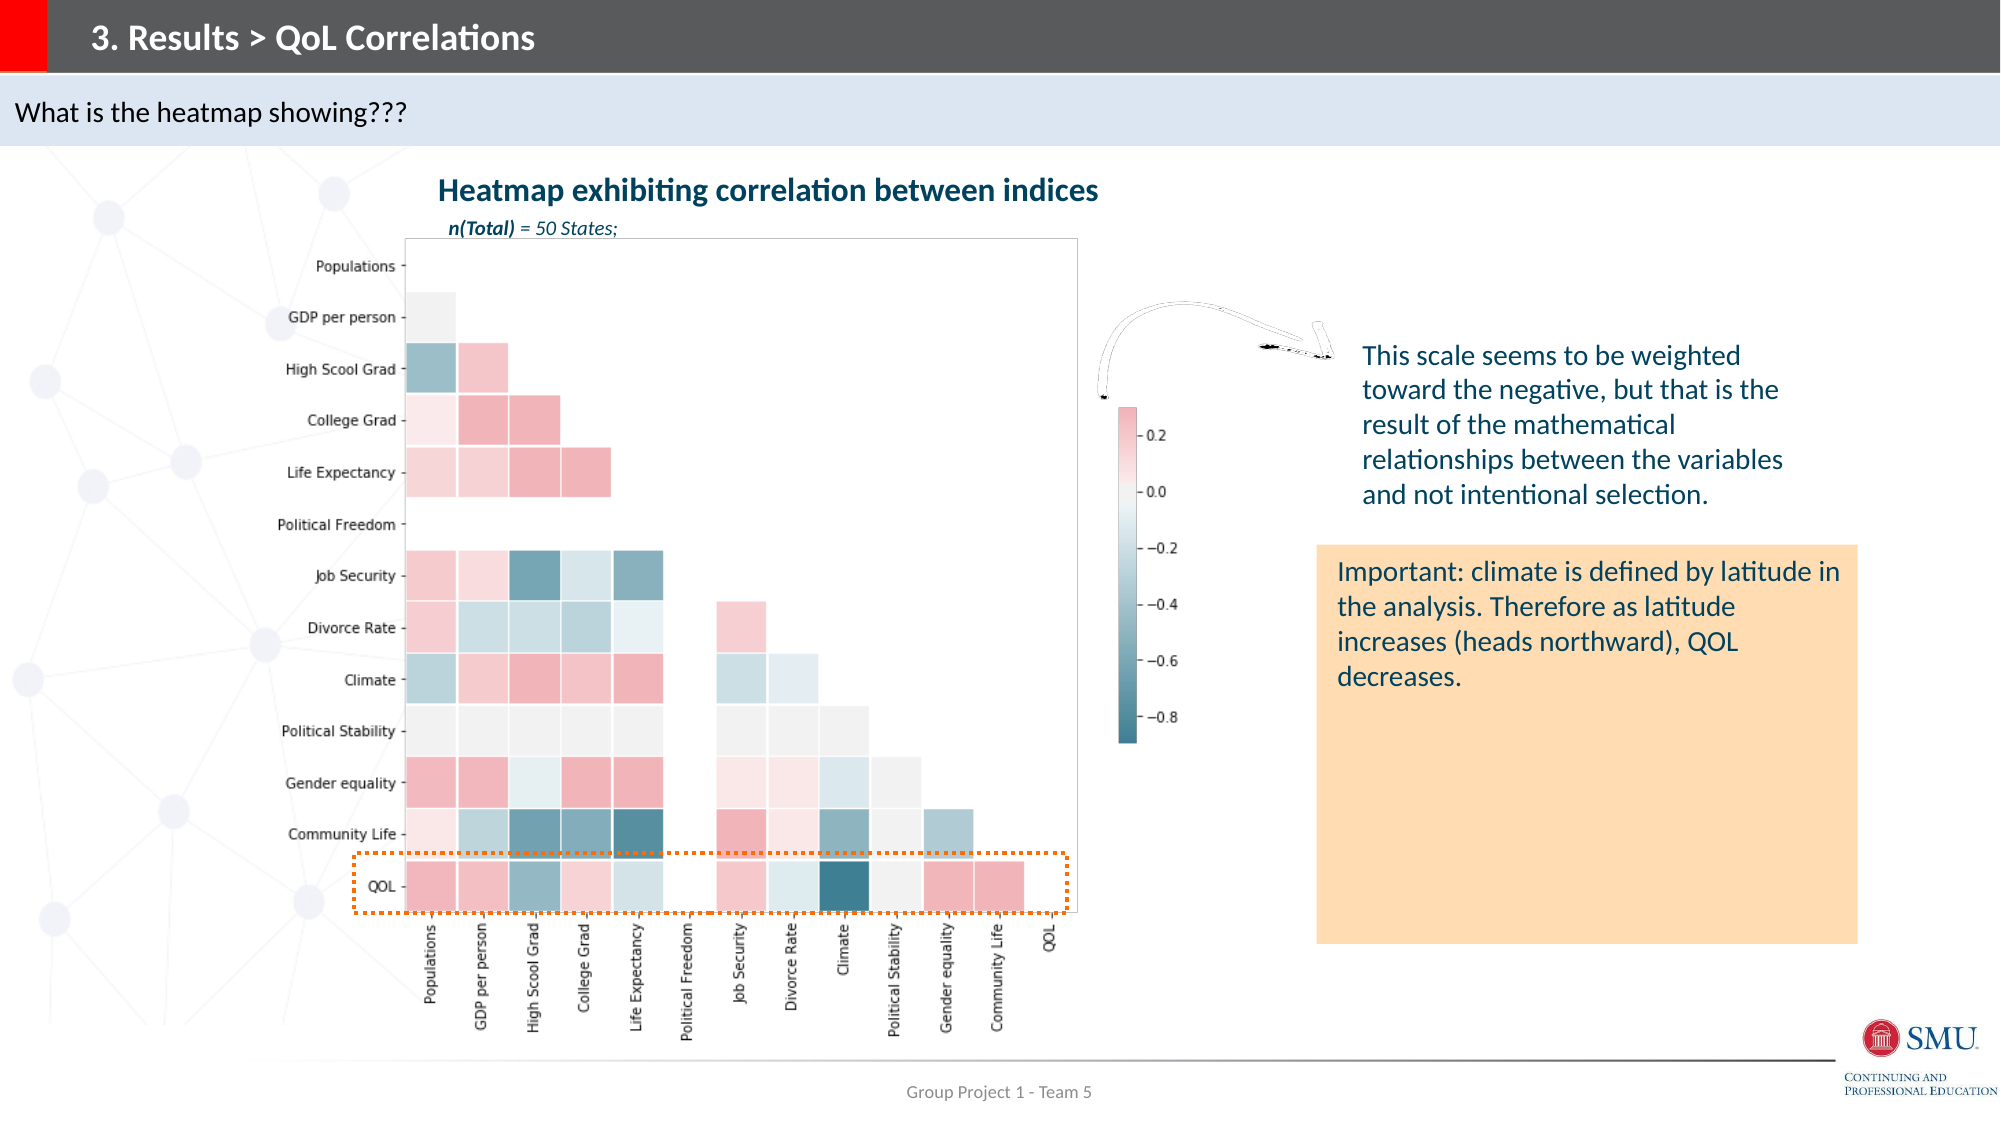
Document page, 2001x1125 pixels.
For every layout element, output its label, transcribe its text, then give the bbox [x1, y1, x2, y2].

footer Group Project 1 - Team 5 [683, 1060, 1317, 1121]
text_box Heatmap exhibiting correlation between indices n(Total) = 50 States; [423, 160, 1164, 224]
picture [0, 0, 2001, 1125]
text_box What is the heatmap showing??? [0, 73, 2000, 148]
text_box This scale seems to be weighted toward the negative, but that is the result of the mathematical relationships between the variables and not intentional selection. [1341, 328, 1822, 553]
text_box [0, 0, 48, 71]
text_box 3. Results > QoL Correlations [78, 0, 1543, 72]
text_box Important: climate is defined by latitude in the analysis. Therefore as latitude increases (heads northward), QOL decreases. [1316, 544, 1858, 944]
